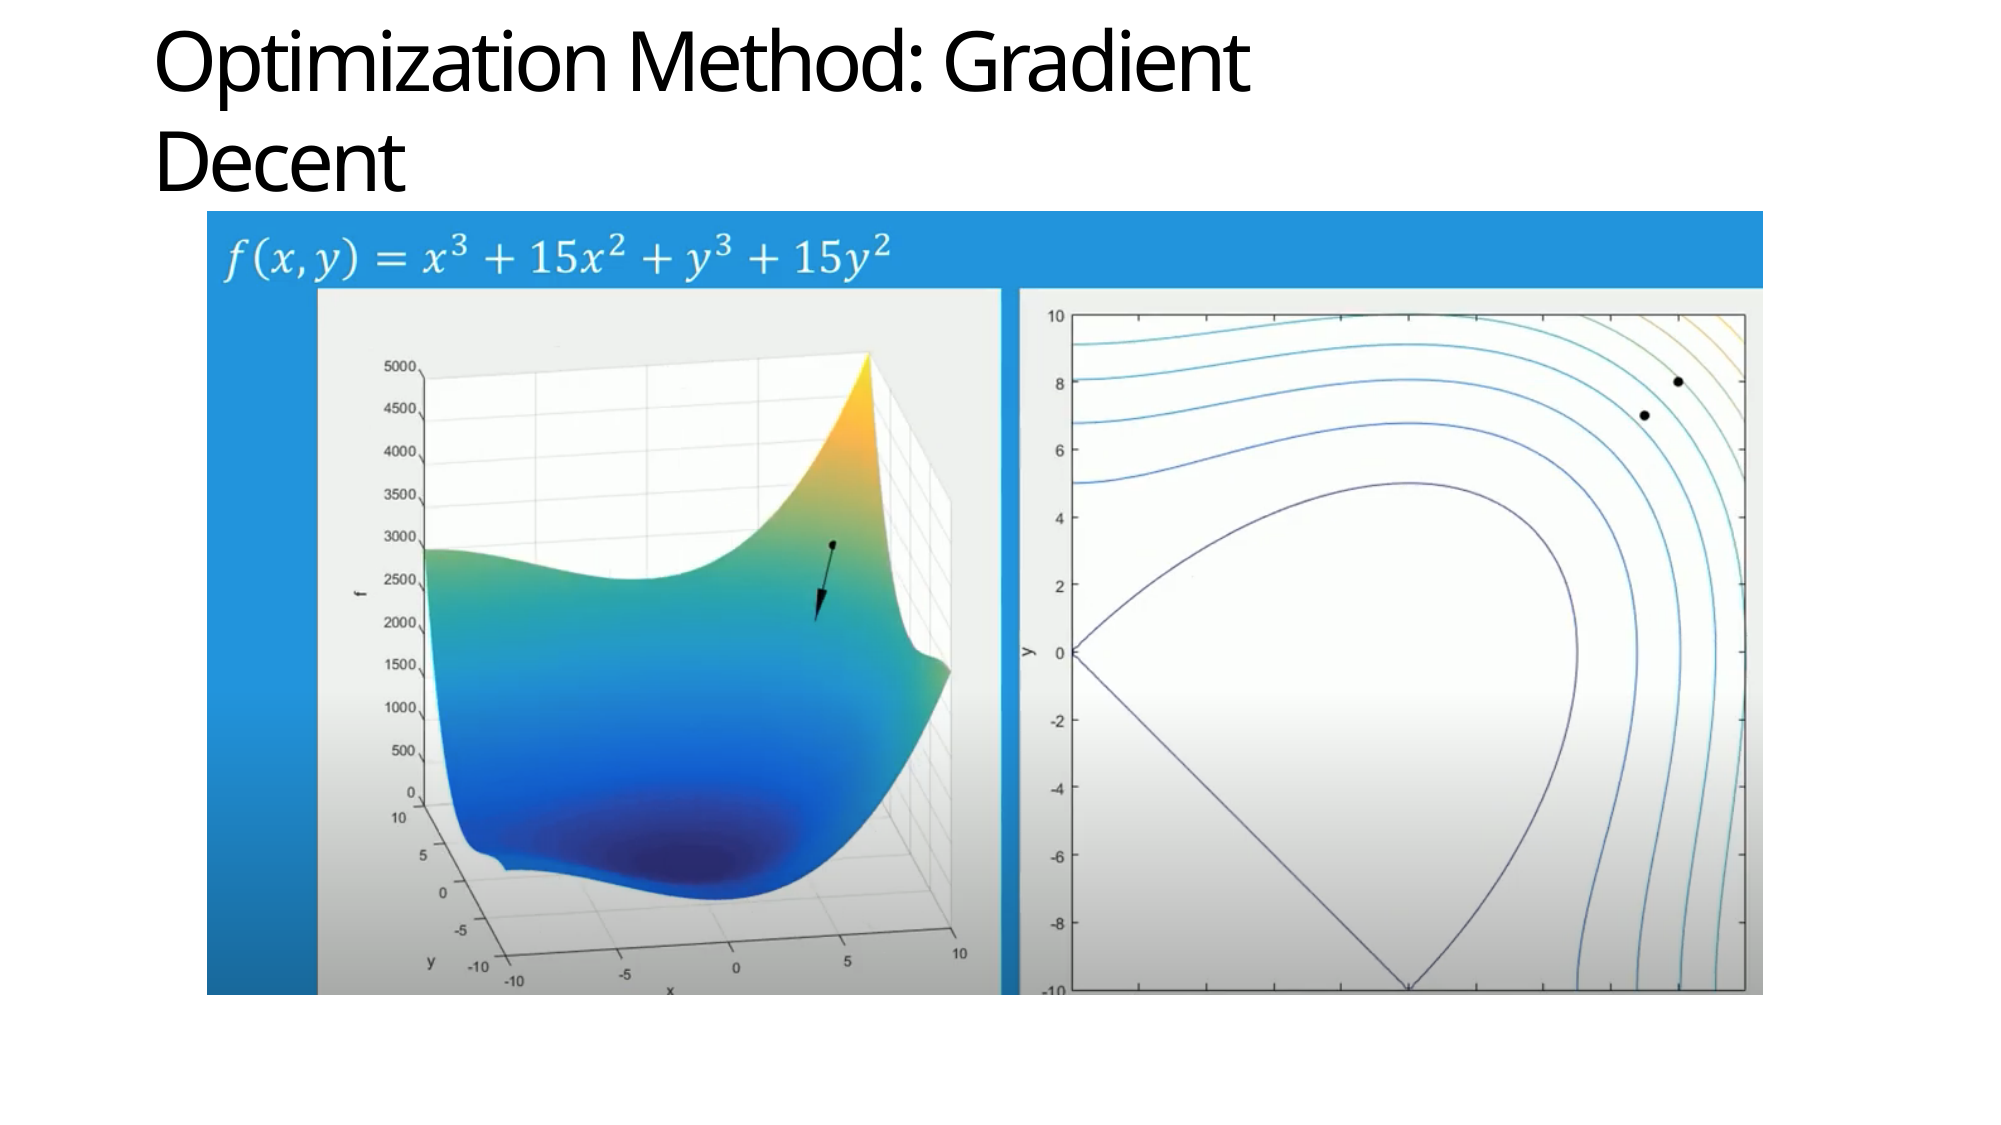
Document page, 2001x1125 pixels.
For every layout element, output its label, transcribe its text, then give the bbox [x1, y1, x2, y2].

text_box Optimization Method: Gradient Decent [150, 5, 1389, 208]
picture [207, 211, 1763, 995]
